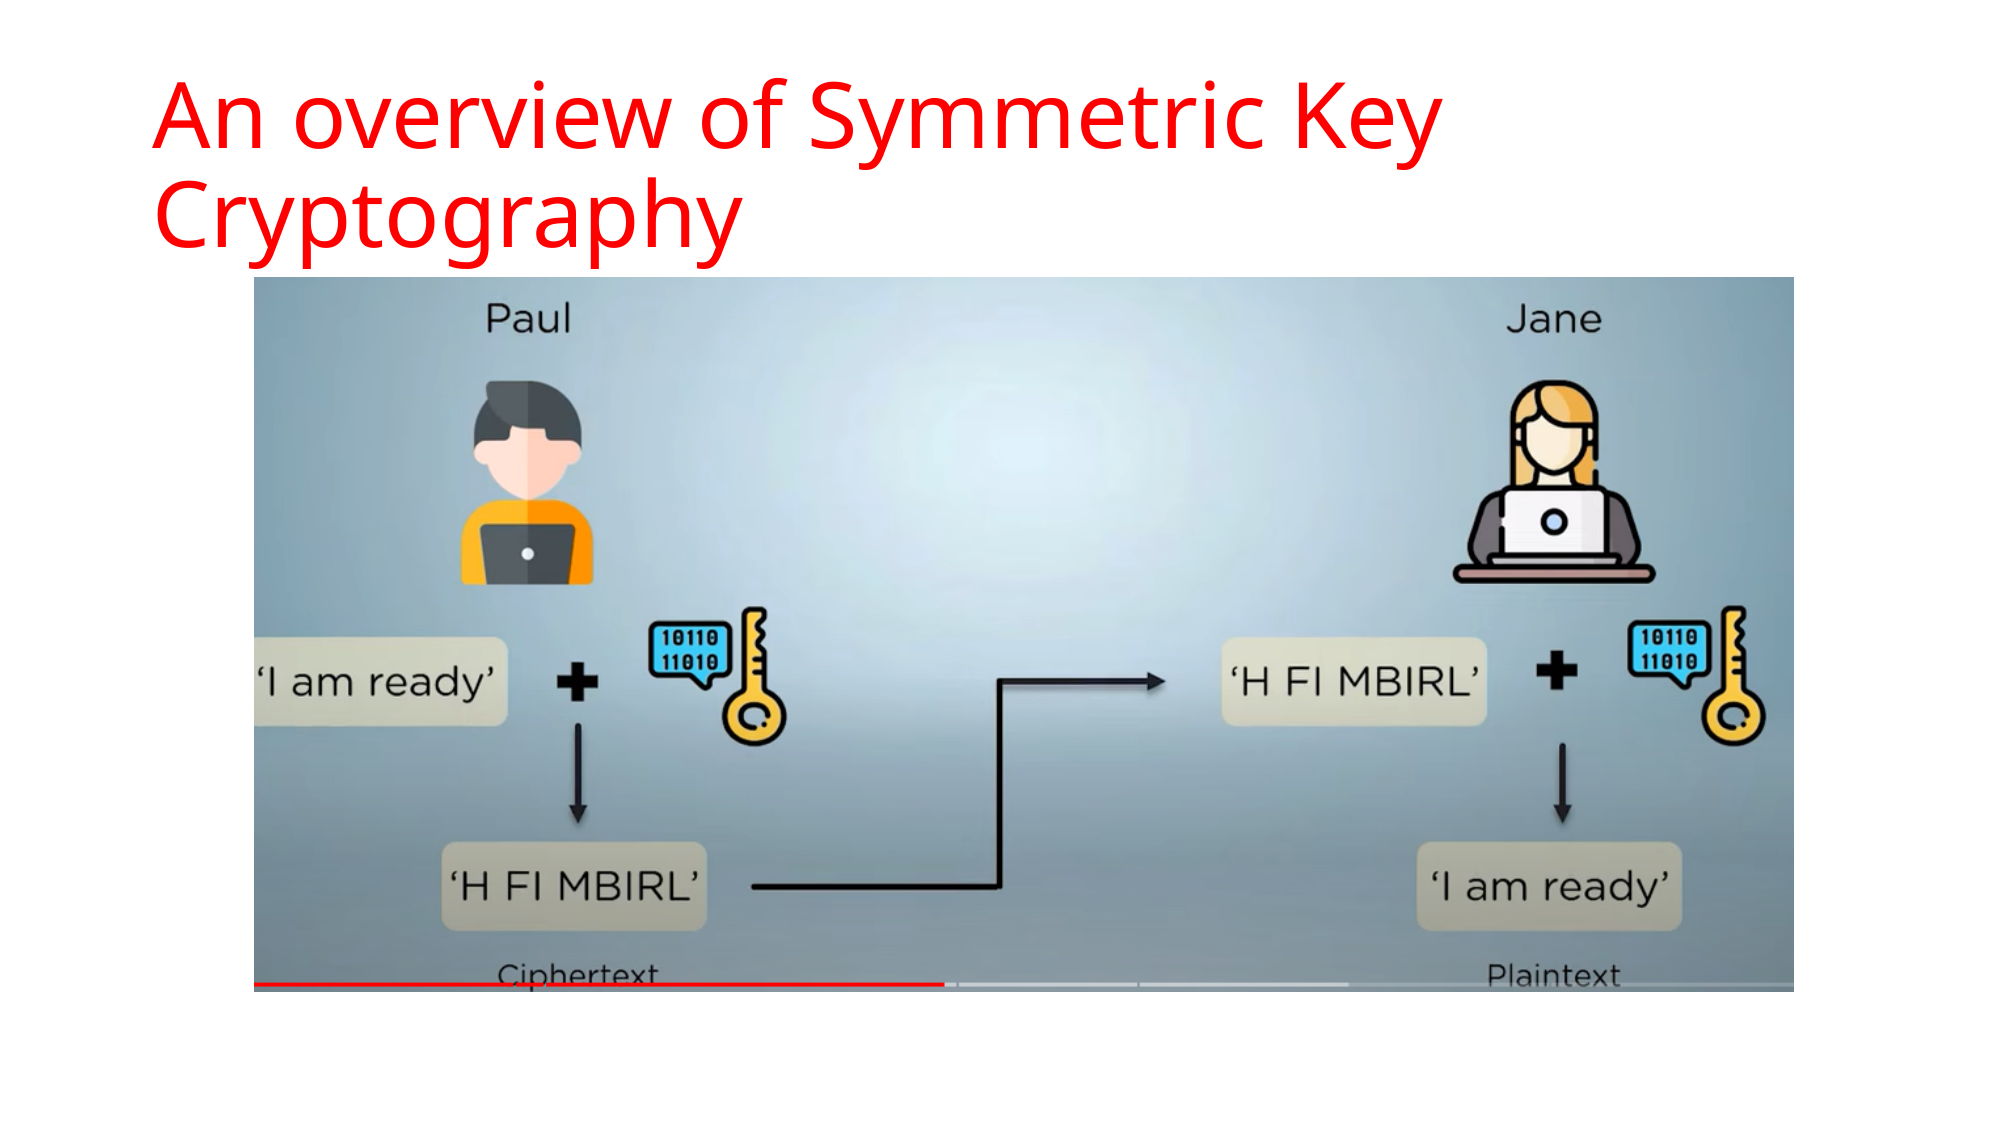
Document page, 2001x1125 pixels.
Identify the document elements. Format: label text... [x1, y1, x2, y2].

title An overview of Symmetric Key Cryptography [137, 59, 1863, 278]
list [254, 277, 1794, 992]
